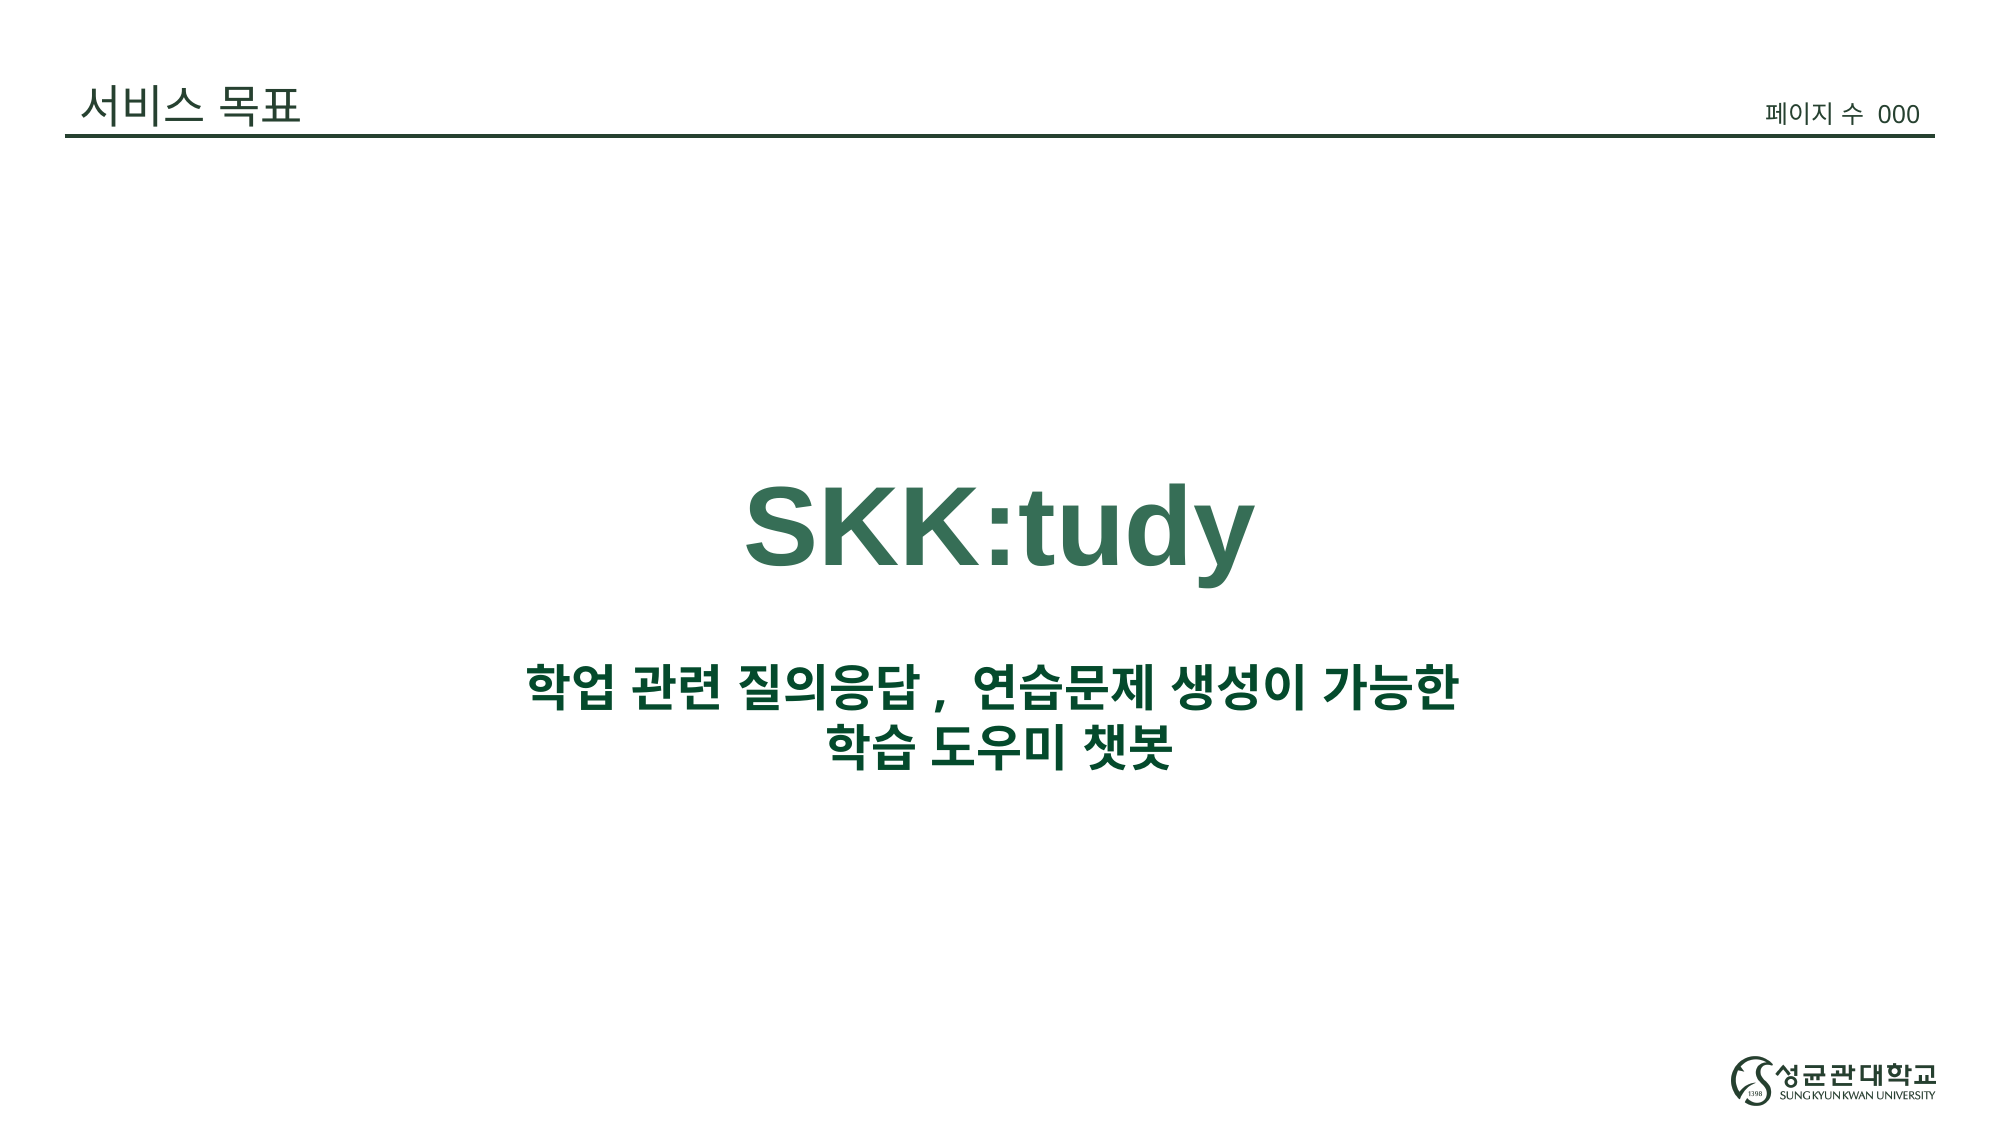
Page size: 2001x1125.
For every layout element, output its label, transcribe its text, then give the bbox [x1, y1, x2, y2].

text_box 서비스 목표 [64, 70, 342, 136]
text_box SKK:tudy [492, 445, 1507, 596]
picture [1731, 1056, 1936, 1106]
text_box 서비스 목표 [64, 137, 342, 141]
text_box 학업 관련 질의응답, 연습문제 생성이 가능한 학습 도우미 챗봇 [492, 649, 1507, 785]
text_box 페이지 수 000 [1749, 91, 1936, 136]
